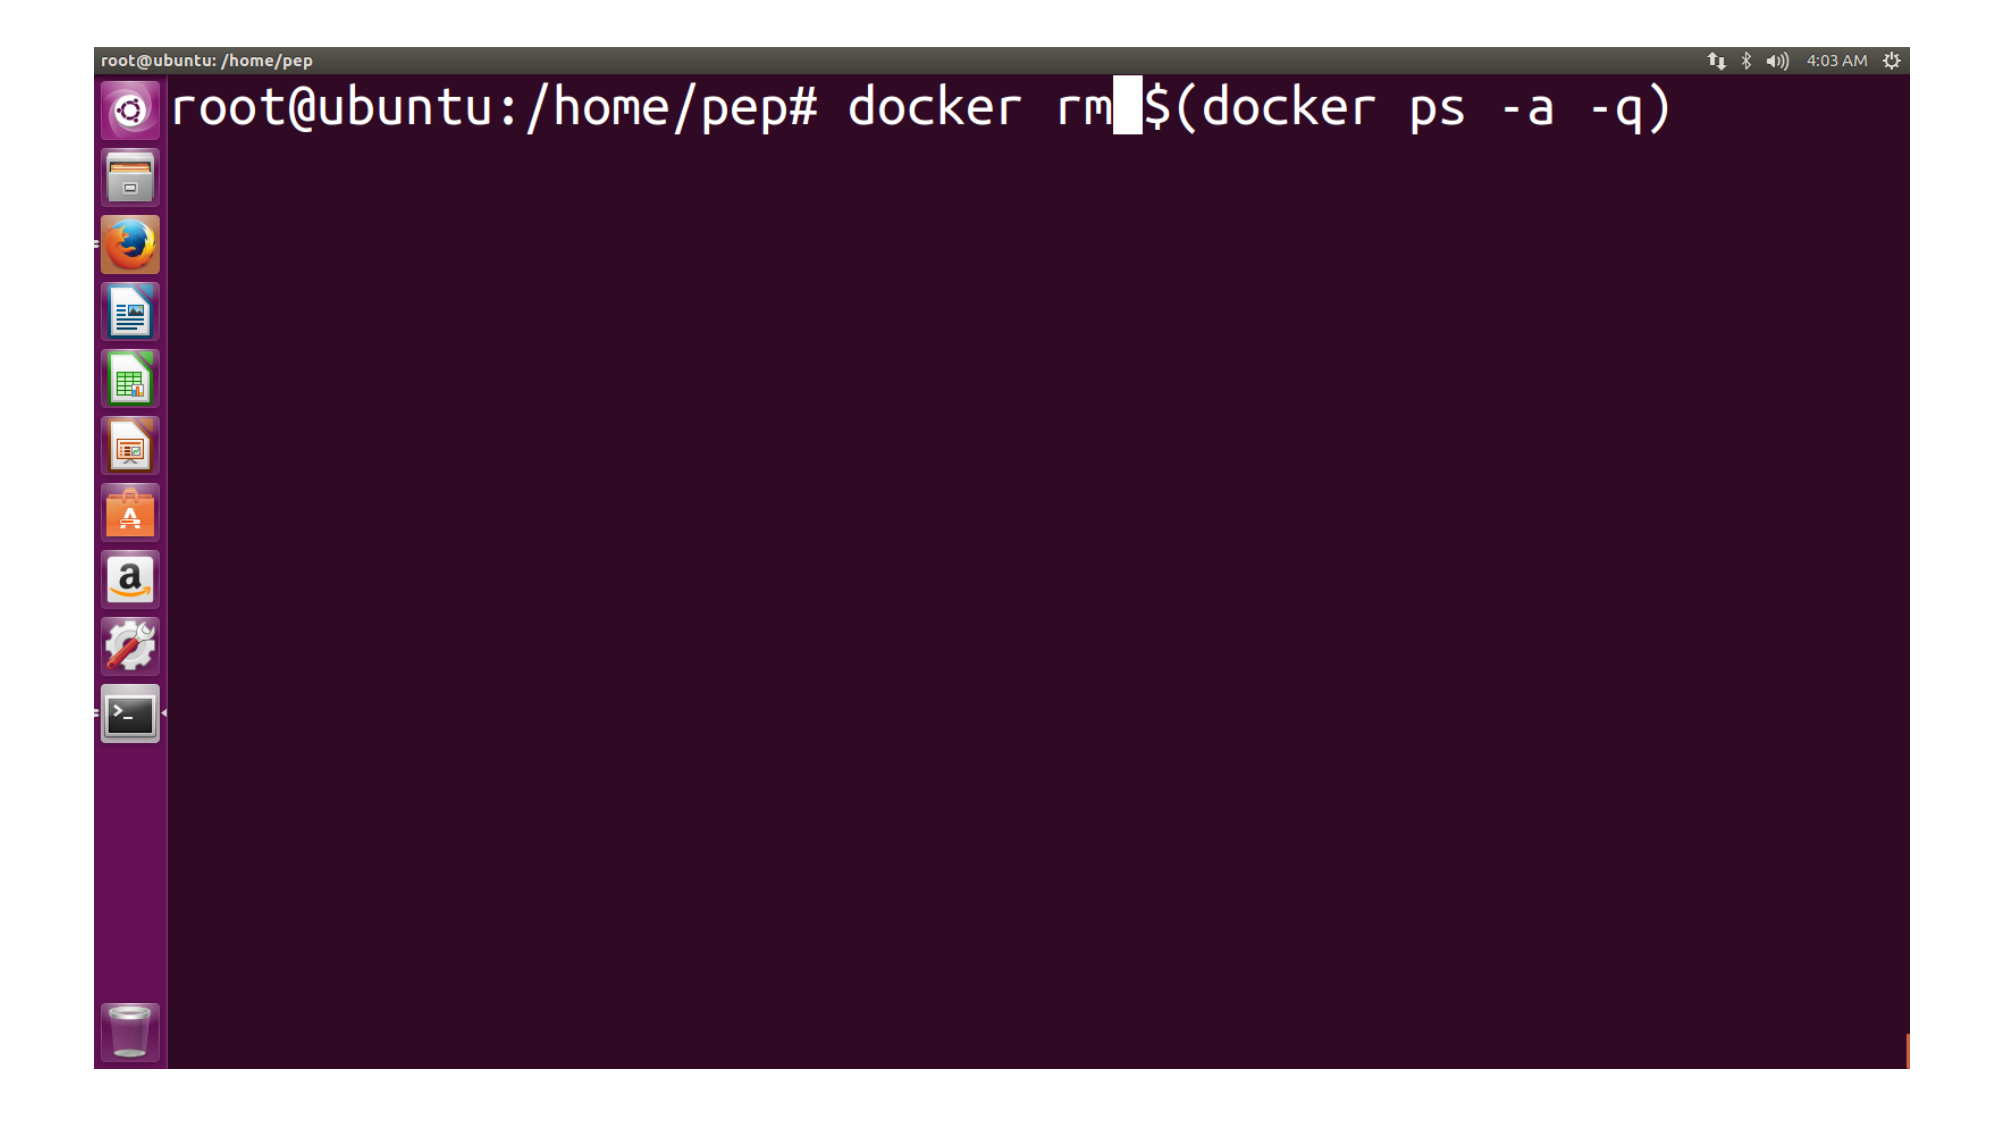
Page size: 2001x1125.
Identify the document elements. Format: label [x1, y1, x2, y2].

list [94, 47, 1910, 1069]
